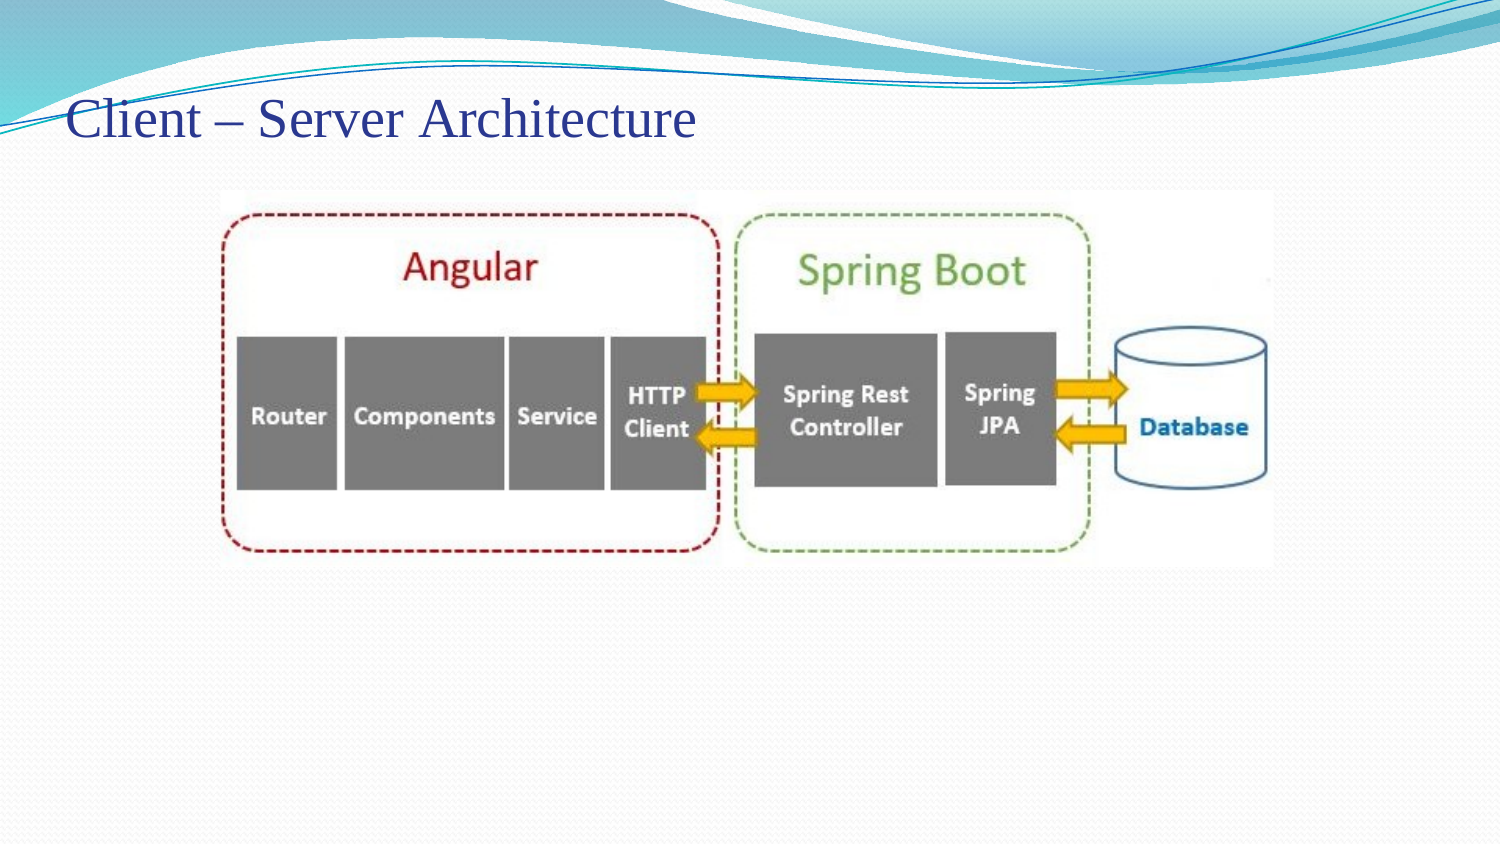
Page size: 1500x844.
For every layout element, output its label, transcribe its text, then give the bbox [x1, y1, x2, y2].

title Client – Server Architecture [63, 5, 850, 149]
text_box [220, 190, 1274, 567]
